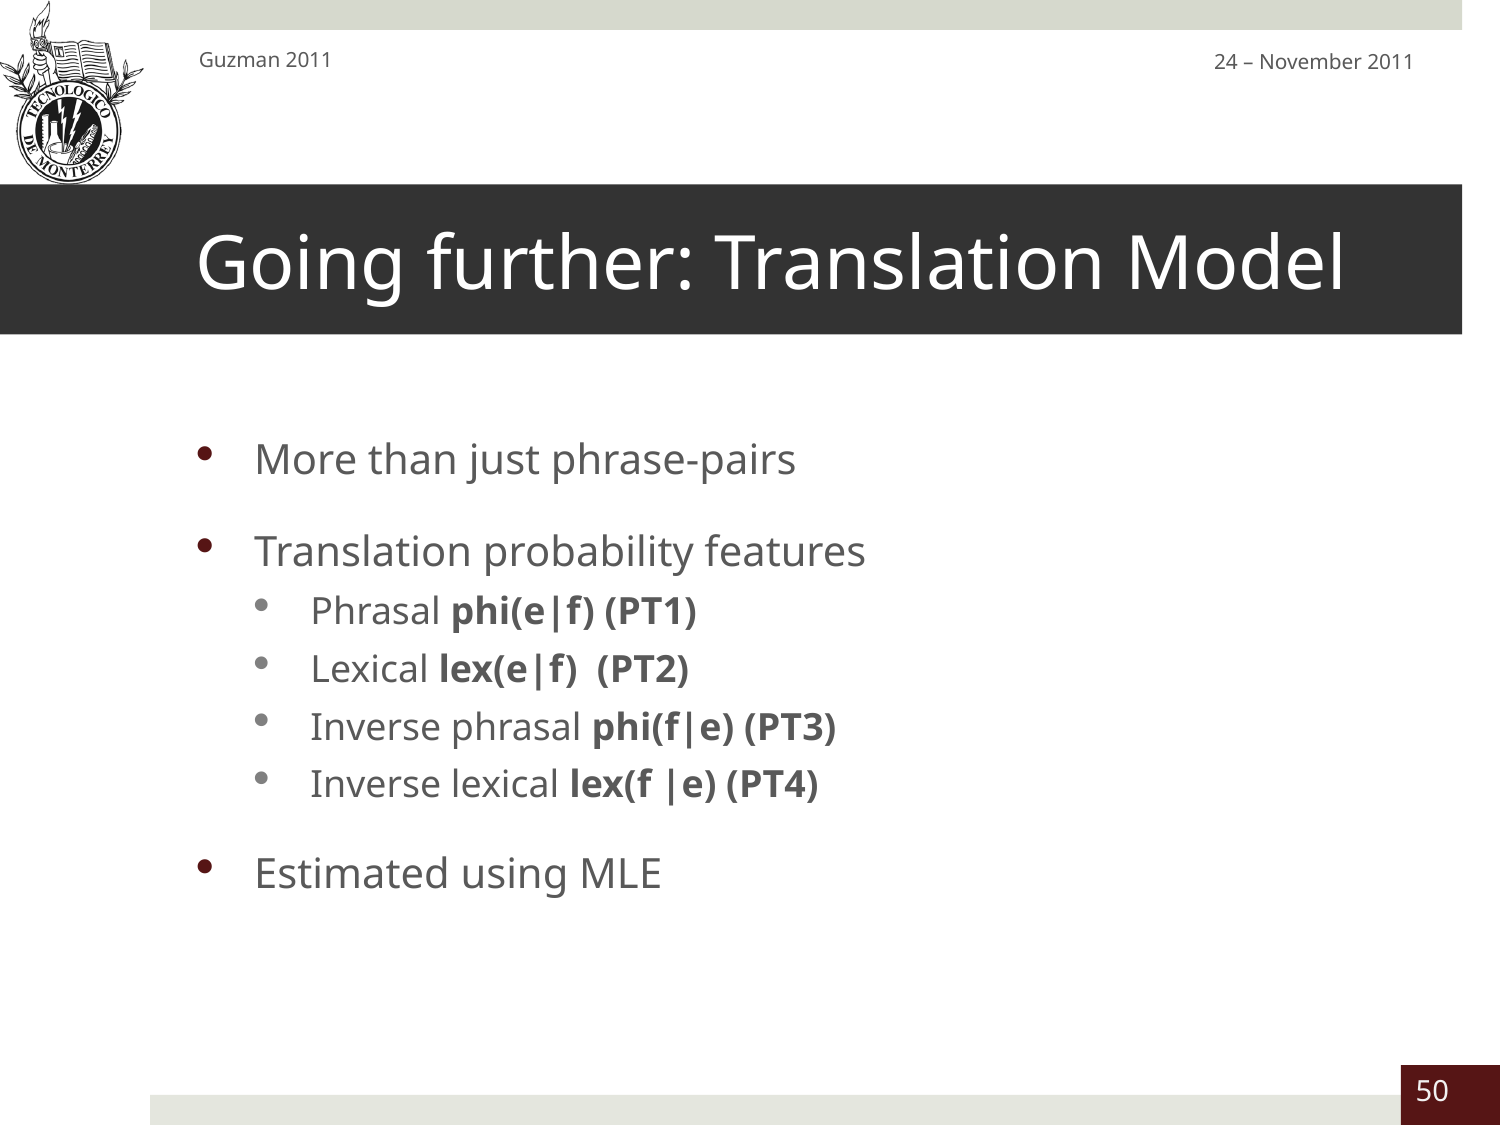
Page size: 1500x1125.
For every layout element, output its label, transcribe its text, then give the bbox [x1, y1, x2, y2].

footer Guzman 2011 [183, 30, 659, 91]
list More than just phrase-pairs Translation probability features Phrasal phi(e|f) (PT1) Lexical lex(e|f) (PT2) Inverse phrasal phi(f|e) (PT3) Inverse lexical lex(f |e) (PT4) Estimated using MLE [182, 425, 1432, 1028]
title Going further: Translation Model [0, 184, 1463, 335]
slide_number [1079, 30, 1430, 91]
picture [0, 0, 145, 184]
